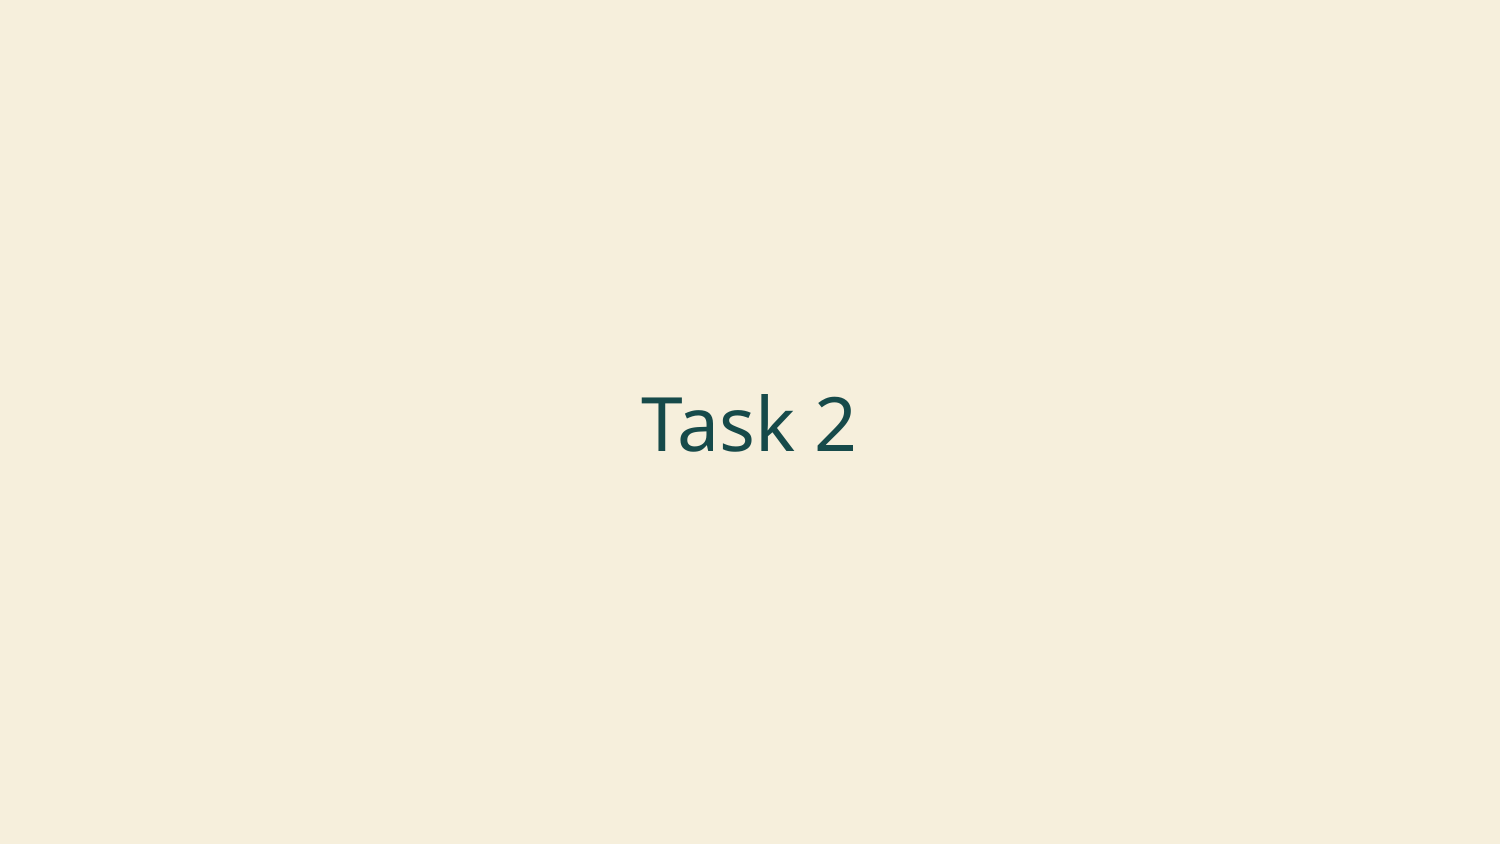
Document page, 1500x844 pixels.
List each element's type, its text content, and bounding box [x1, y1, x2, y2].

title Task 2 [51, 352, 1449, 491]
